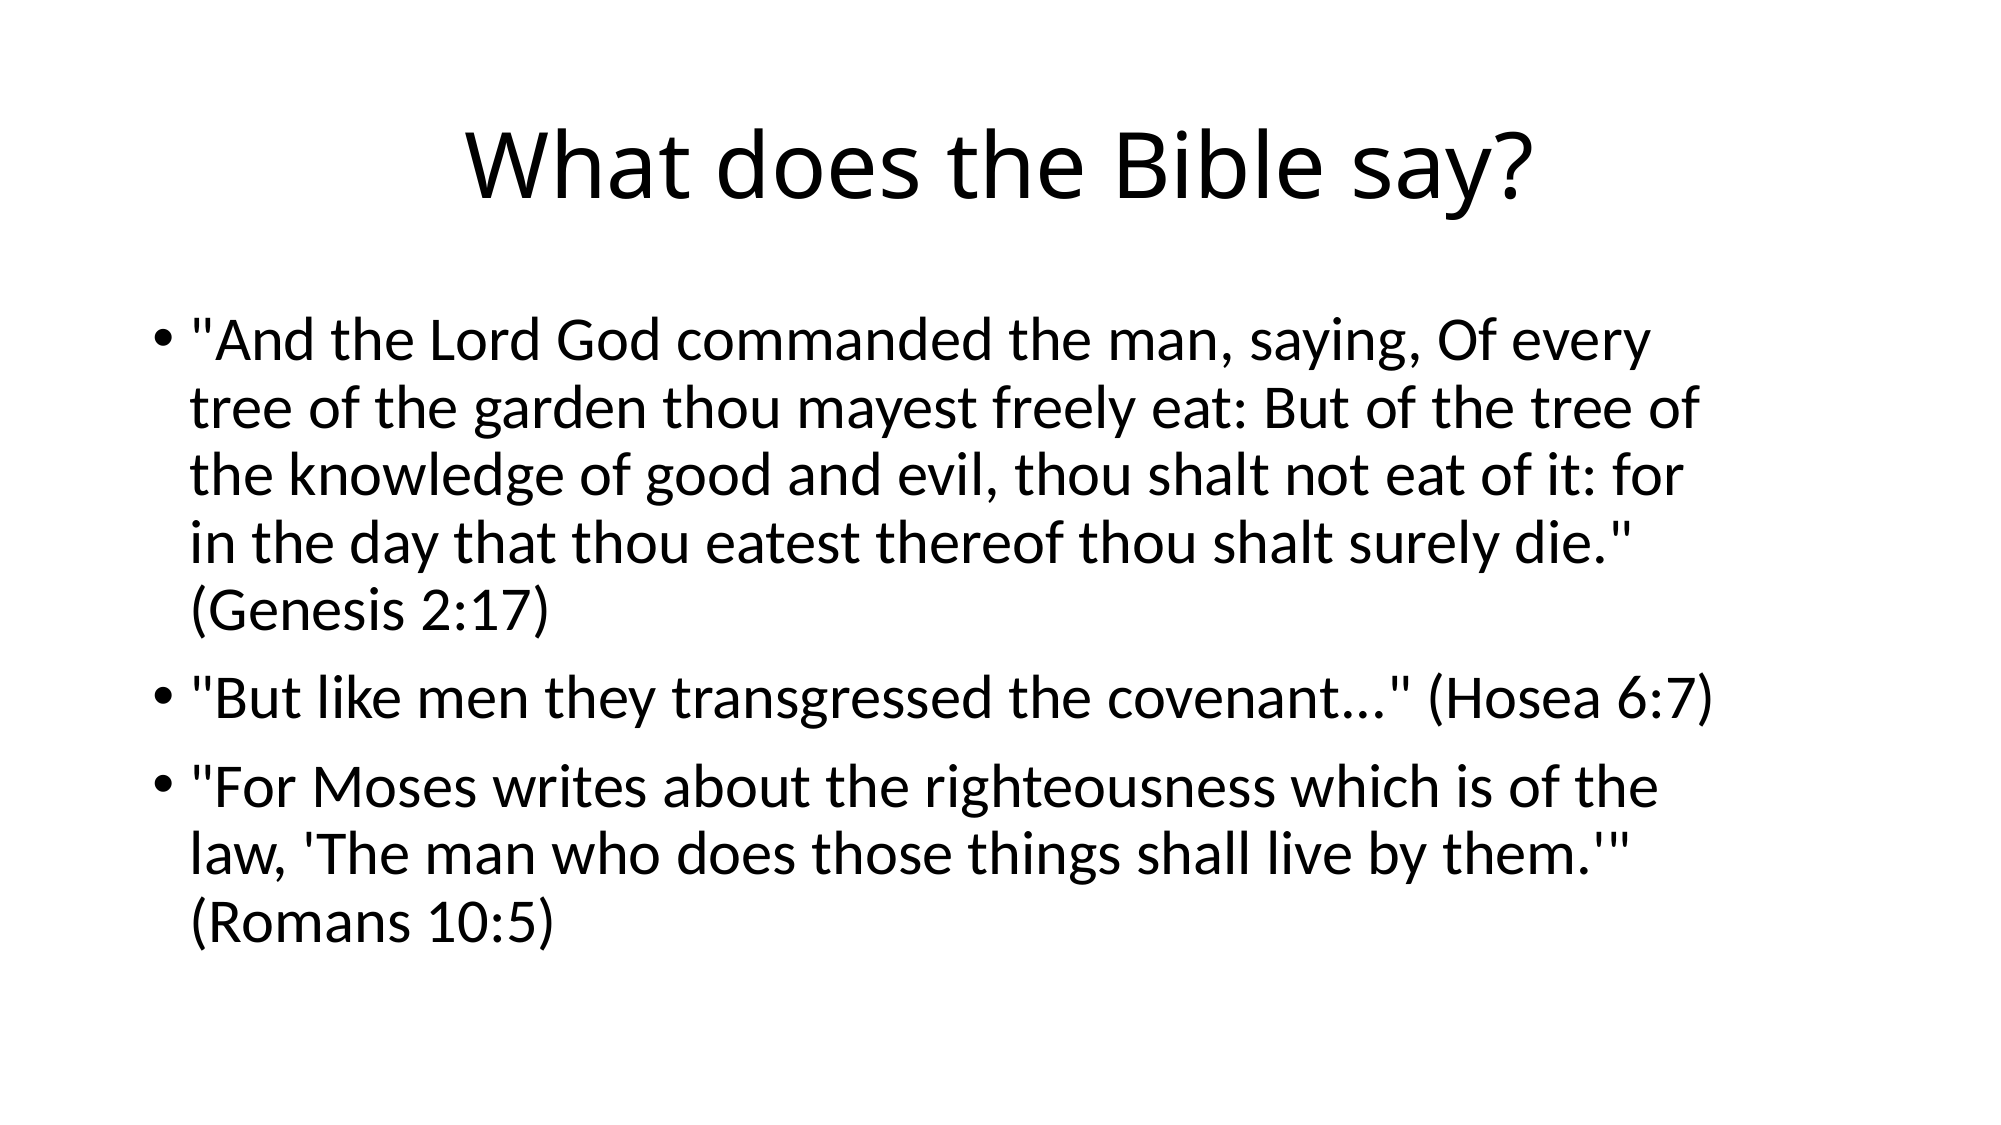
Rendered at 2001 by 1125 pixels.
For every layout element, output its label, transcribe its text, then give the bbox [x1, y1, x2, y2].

title What does the Bible say? [137, 59, 1863, 278]
list "And the Lord God commanded the man, saying, Of every tree of the garden thou mayest freely eat: But of the tree of the knowledge of good and evil, thou shalt not eat of it: for in the day that thou eatest thereof thou shalt surely die." (Genesis 2:17) "But like men they transgressed the covenant..." (Hosea 6:7) "For Moses writes about the righteousness which is of the law, 'The man who does those things shall live by them.'" (Romans 10:5) [137, 299, 1762, 1014]
